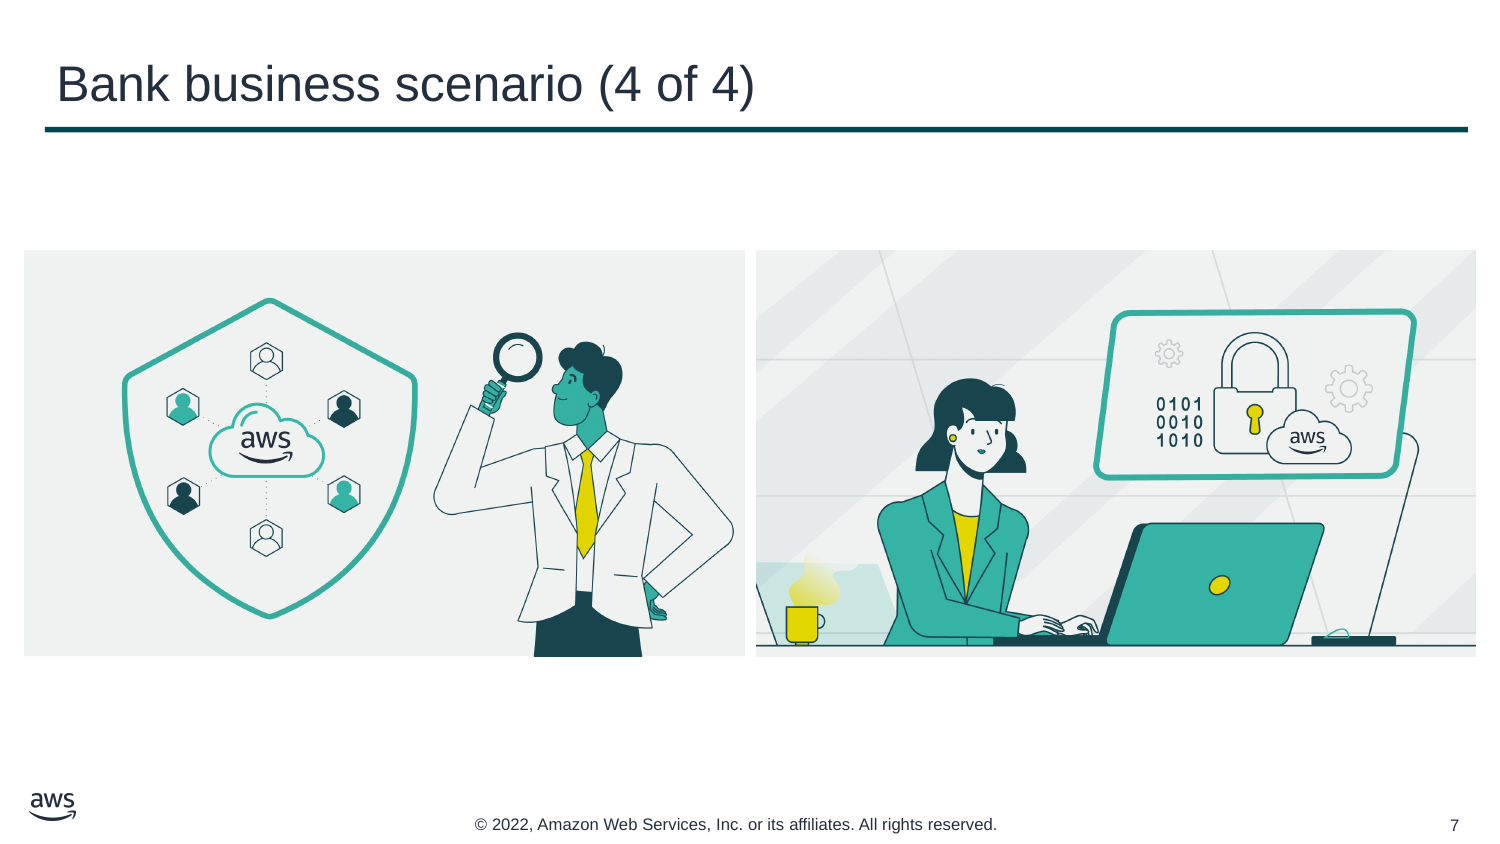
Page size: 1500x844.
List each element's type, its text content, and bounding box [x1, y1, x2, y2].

picture [24, 250, 746, 657]
title Bank business scenario (4 of 4) [45, 36, 1469, 127]
picture [755, 250, 1477, 657]
picture [29, 793, 76, 821]
slide_number ‹#› [1411, 808, 1471, 841]
